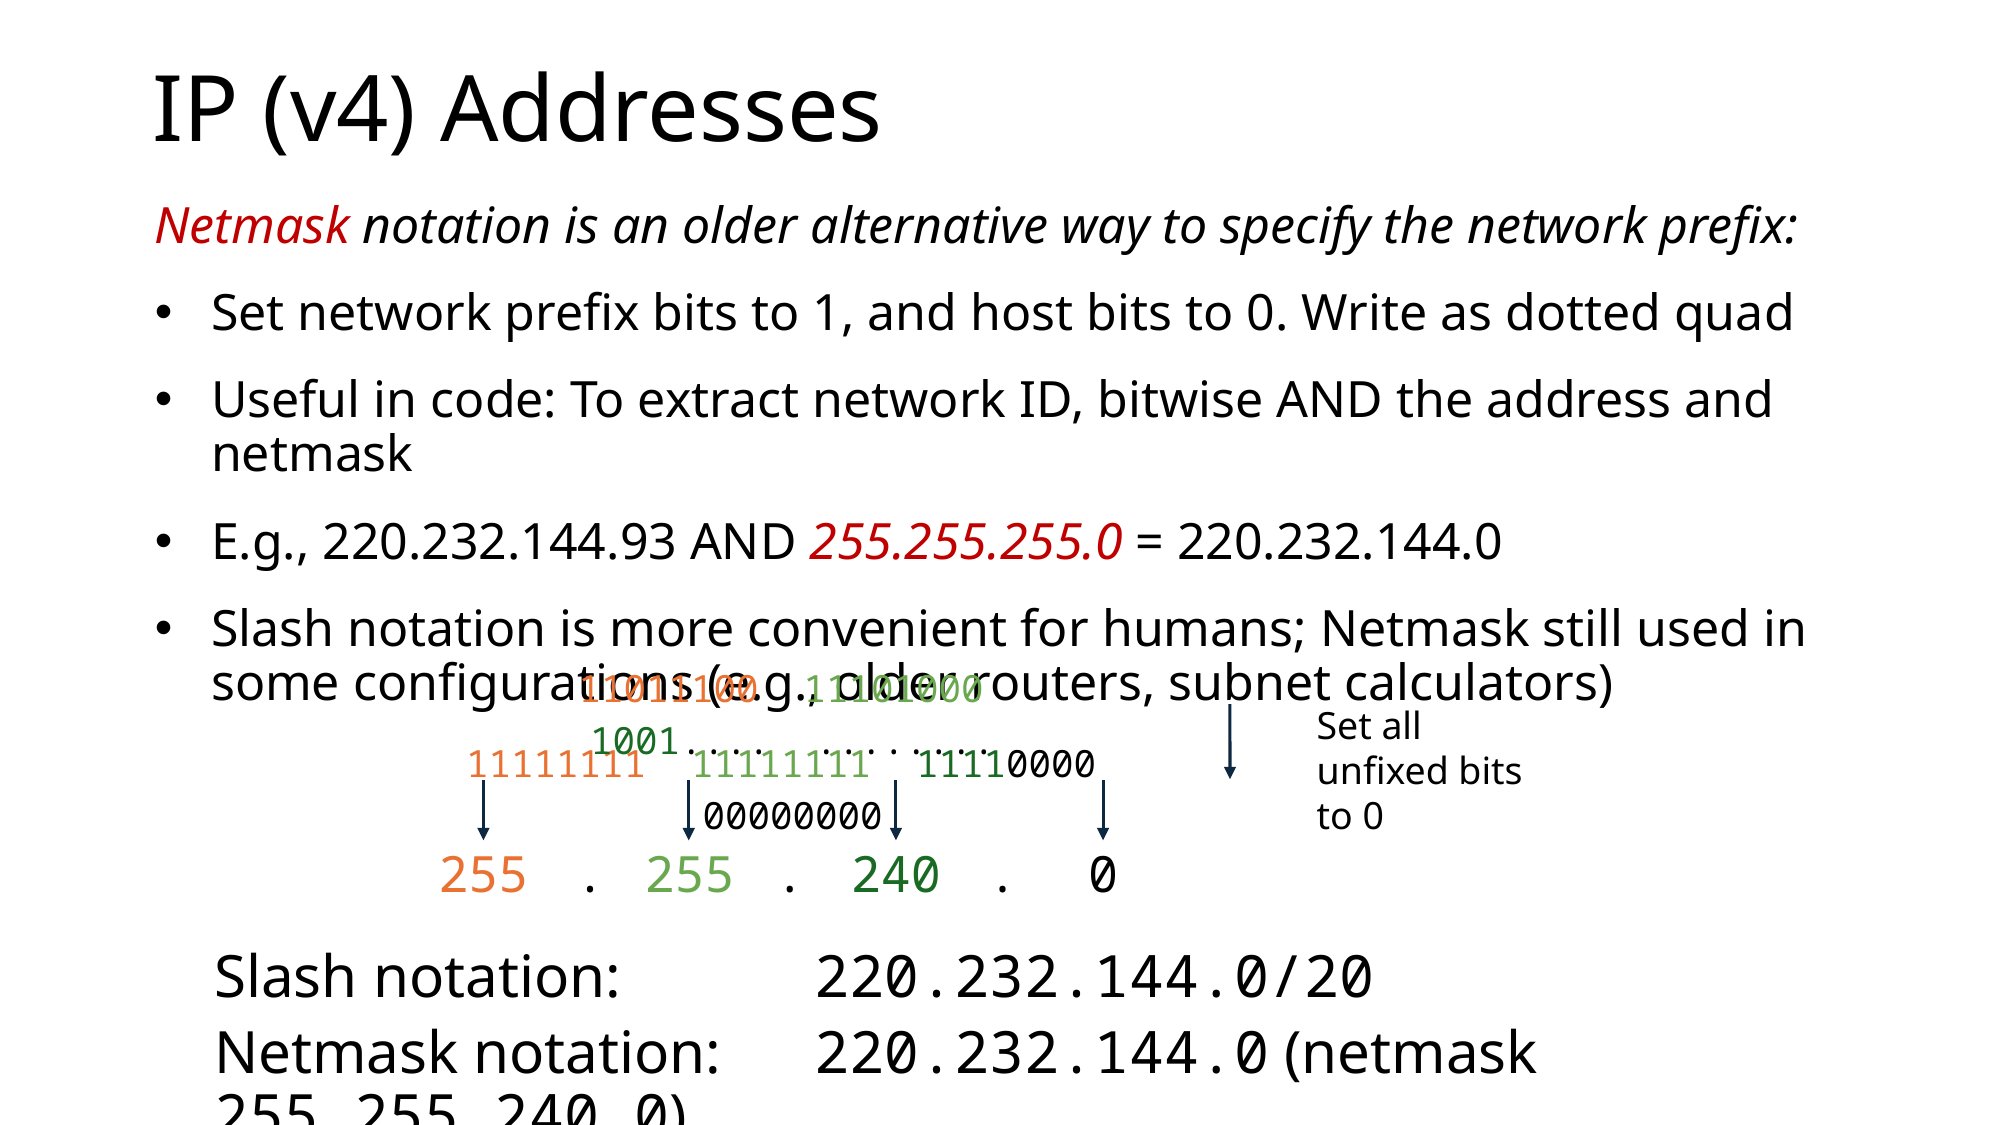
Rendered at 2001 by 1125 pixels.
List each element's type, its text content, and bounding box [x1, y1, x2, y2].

text_box . [531, 833, 649, 903]
text_box 11011100 11101000 1001.... ........ [376, 658, 1209, 763]
text_box 255 [424, 833, 531, 903]
text_box Slash notation: 220.232.144.0/20 Netmask notation: 220.232.144.0 (netmask 255.255.240.0) [199, 932, 1991, 1106]
text_box 255 [649, 833, 731, 903]
text_box . [731, 833, 849, 903]
text_box 0 [1062, 833, 1152, 903]
text_box 240 [849, 833, 944, 903]
title IP (v4) Addresses [137, 38, 1863, 185]
text_box 11111111 11111111 11110000 00000000 [376, 763, 1209, 838]
text_box Netmask notation is an older alternative way to specify the network prefix: Set network prefix bits to 1, and host bits to 0. Write as dotted quad Useful in code: To extract network ID, bitwise AND the address and netmask E.g., 220.232.144.93 AND 255.255.255.0 = 220.232.144.0 Slash notation is more convenient for humans; Netmask still used in some configurations (e.g., older routers, subnet calculators) [137, 192, 1863, 673]
text_box Set all unfixed bits to 0 [1316, 701, 1564, 781]
text_box . [944, 833, 1062, 903]
